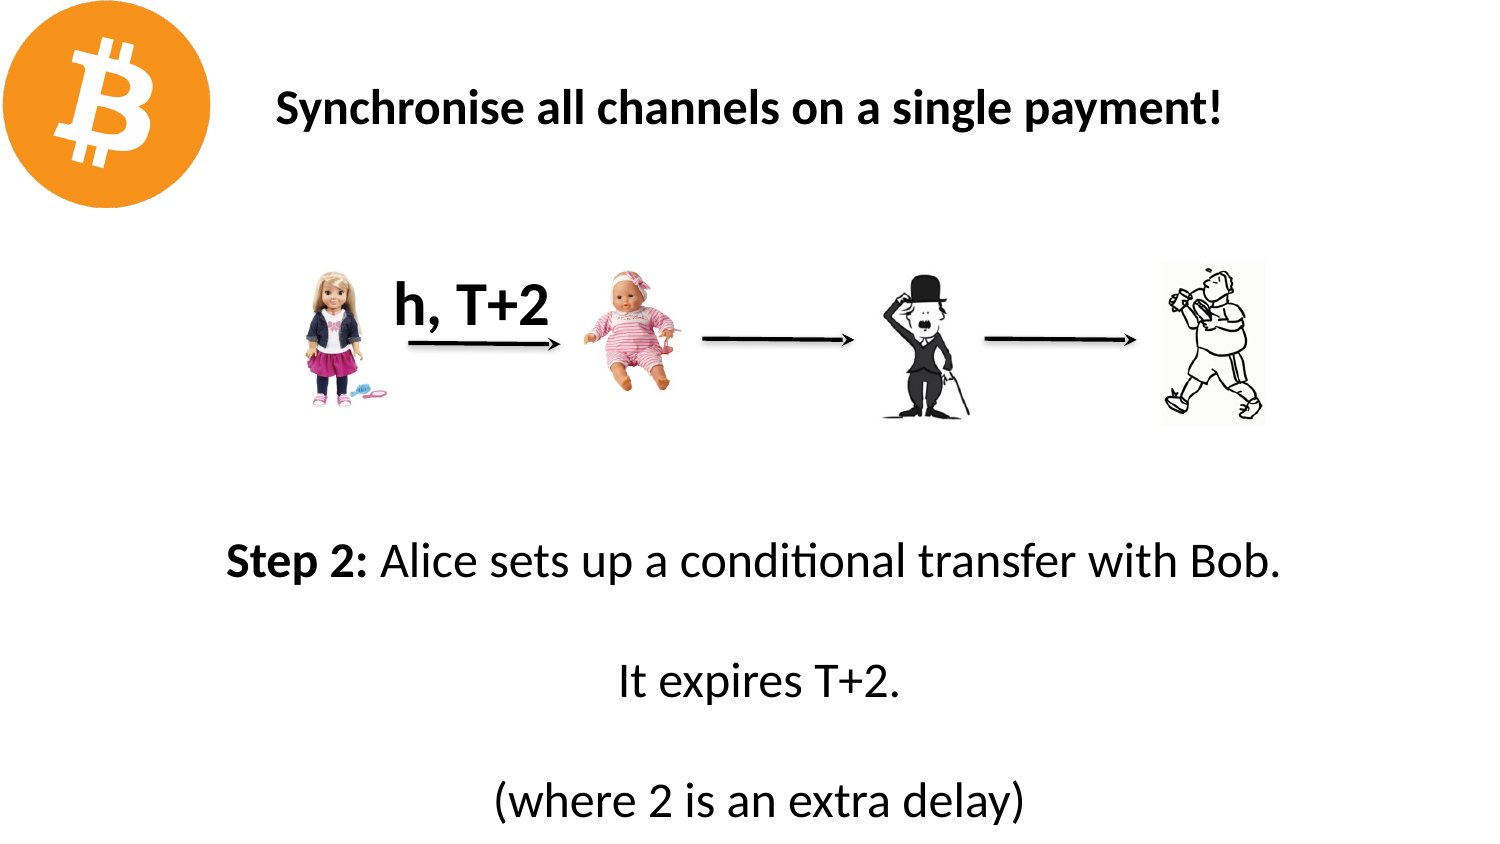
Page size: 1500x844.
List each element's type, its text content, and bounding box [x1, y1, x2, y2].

text_box h, T+2 [422, 352, 564, 357]
text_box Step 2: Alice sets up a conditional transfer with Bob. It expires T+2. (where 2 is an extra delay) [46, 512, 1473, 827]
text_box h, T+2 [300, 168, 644, 343]
picture [569, 268, 695, 393]
title Synchronise all channels on a single payment! [216, 33, 1425, 175]
picture [1160, 261, 1266, 426]
picture [0, 0, 212, 210]
picture [274, 268, 417, 411]
table_cell Monitor [419, 345, 561, 357]
picture [862, 261, 994, 426]
